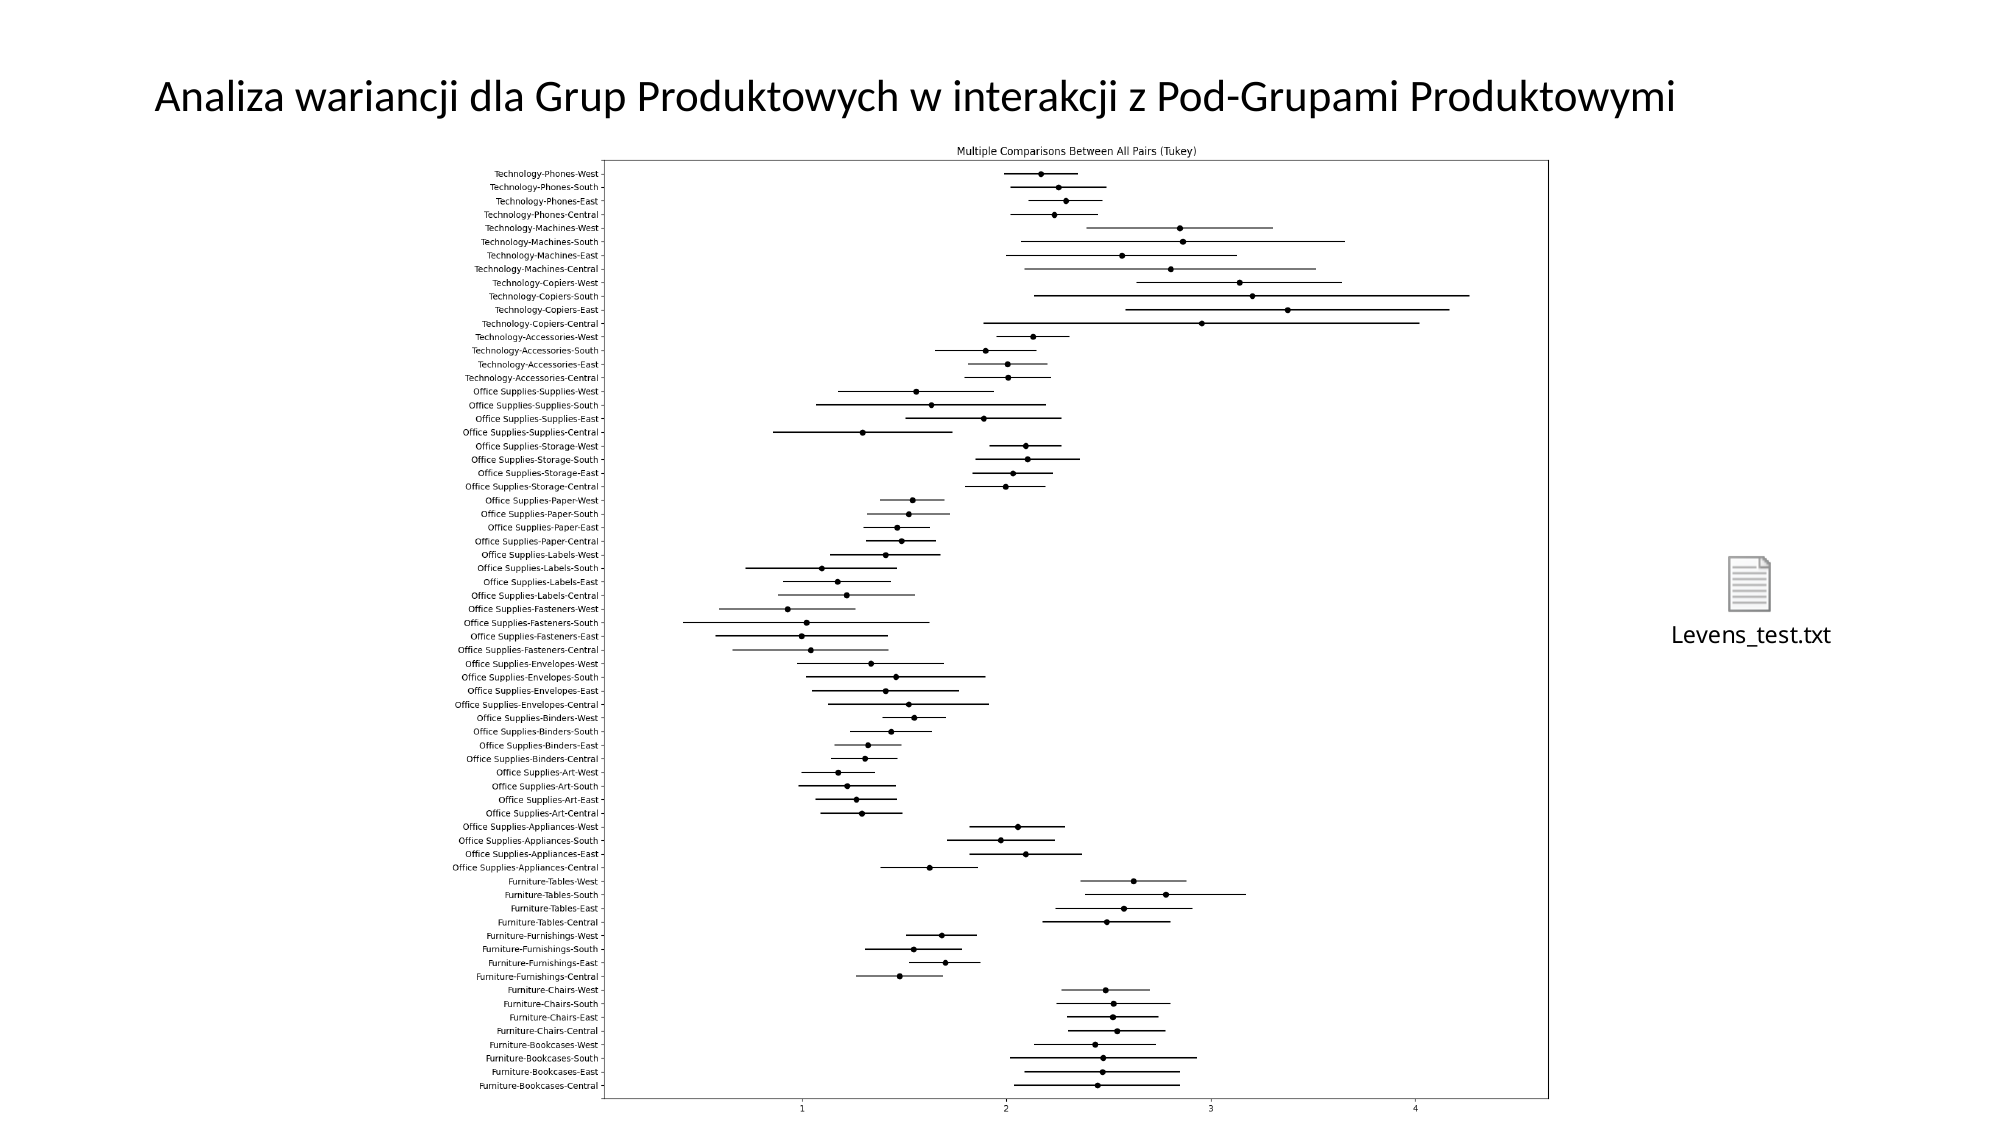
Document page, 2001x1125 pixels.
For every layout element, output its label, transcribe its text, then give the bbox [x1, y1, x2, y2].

text_box Analiza wariancji dla Grup Produktowych w interakcji z Pod-Grupami Produktowymi [139, 25, 1861, 129]
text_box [1657, 553, 1845, 658]
picture [446, 140, 1554, 1119]
